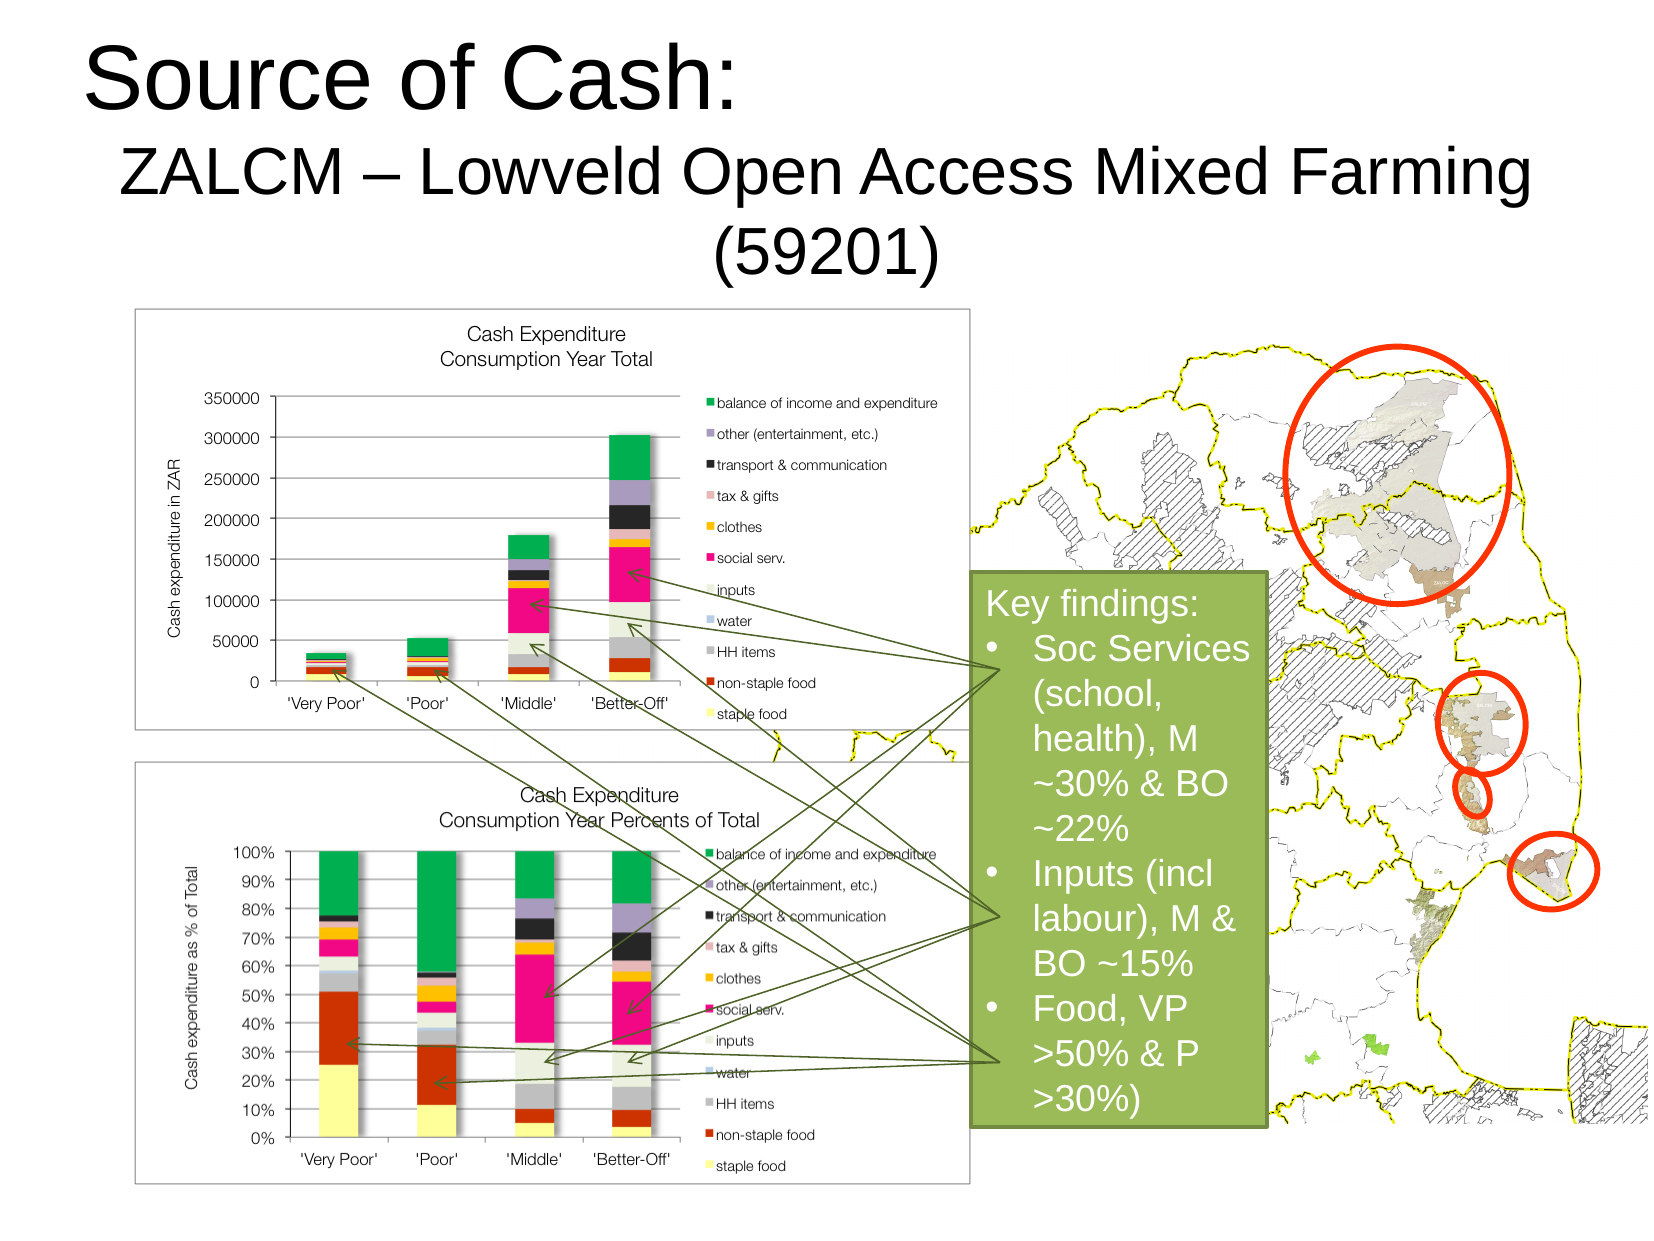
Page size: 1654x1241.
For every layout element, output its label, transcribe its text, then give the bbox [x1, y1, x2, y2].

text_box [330, 669, 1001, 1084]
picture [134, 308, 1648, 1185]
text_box Source of Cash: ZALCM – Lowveld Open Access Mixed Farming (59201) [82, 27, 1571, 279]
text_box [528, 622, 1001, 669]
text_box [528, 571, 1001, 622]
